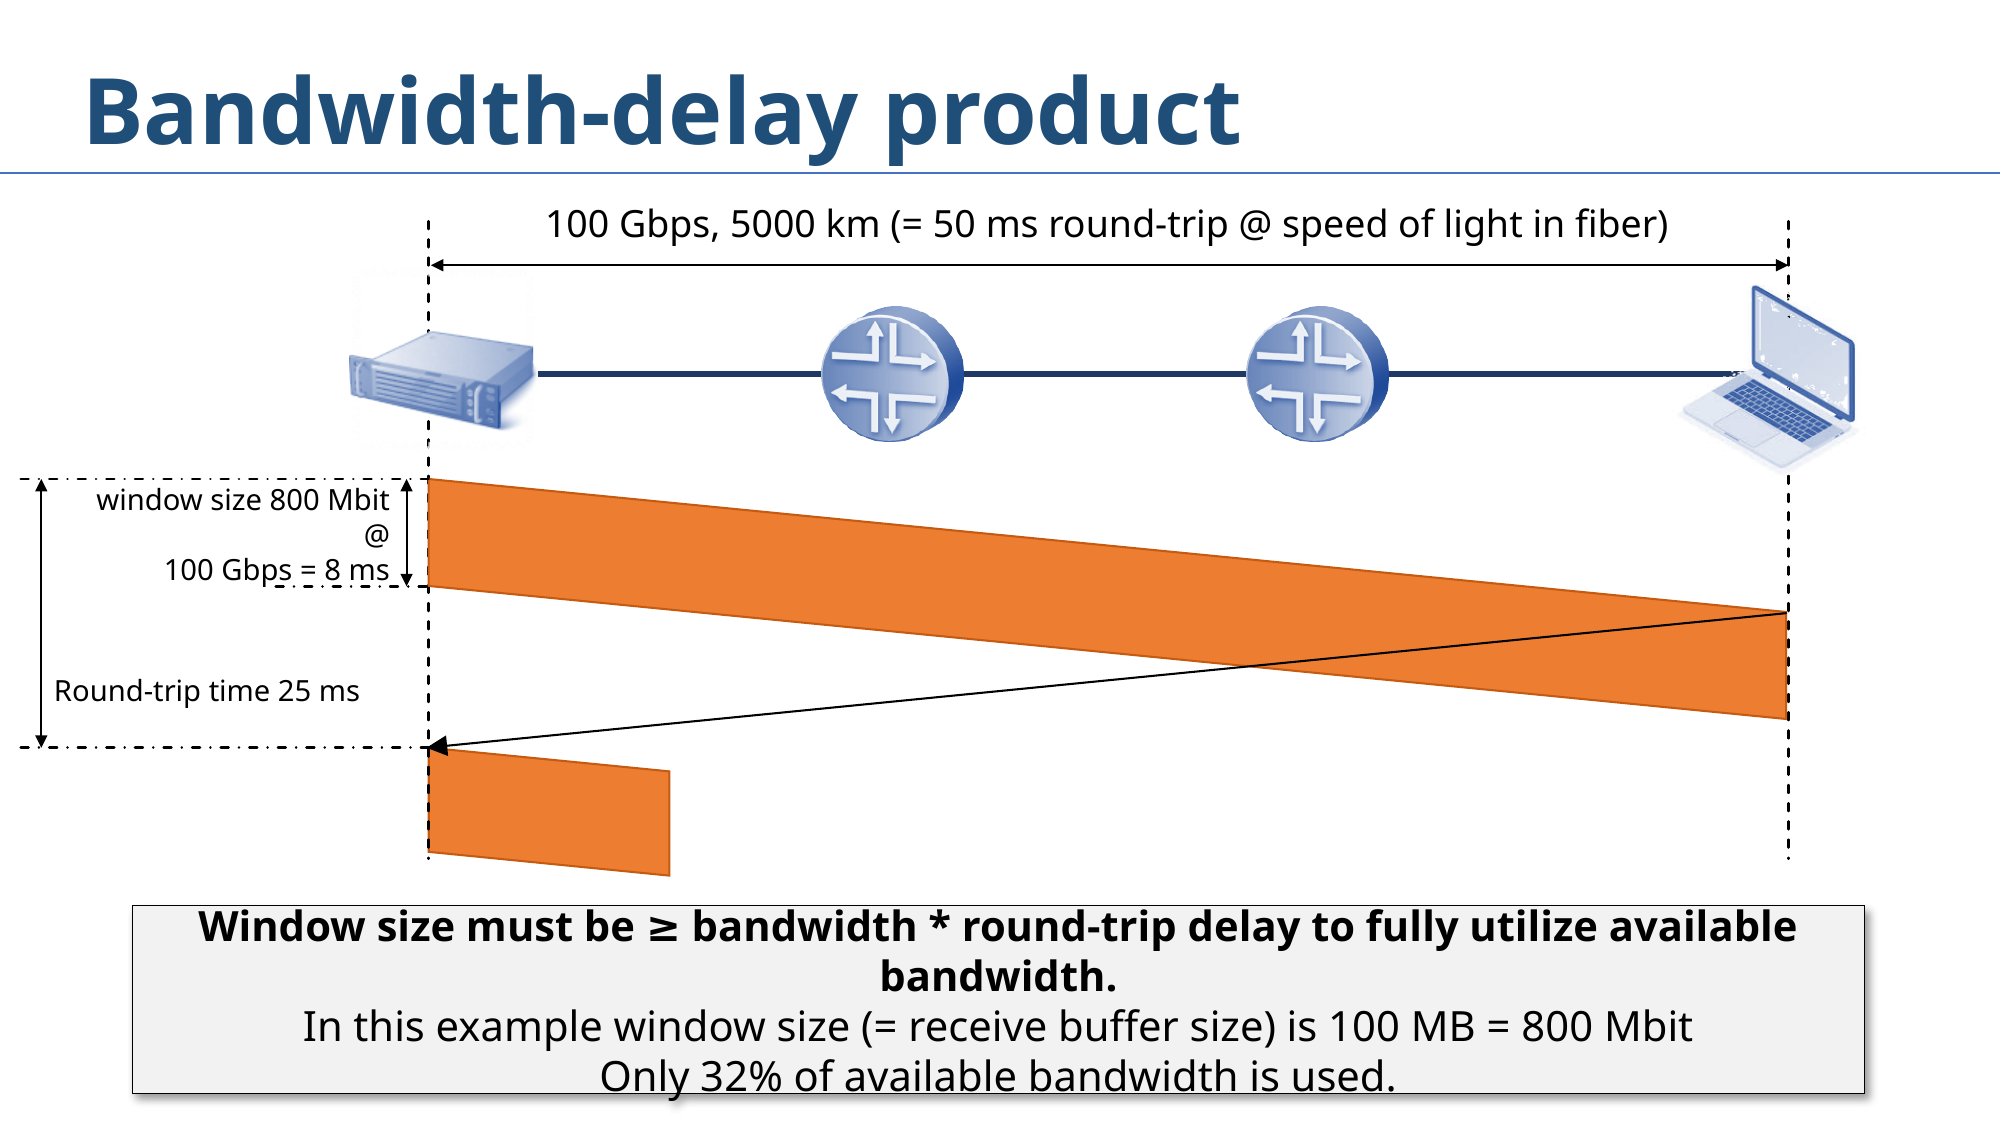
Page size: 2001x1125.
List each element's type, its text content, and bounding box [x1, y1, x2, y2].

picture [821, 306, 964, 442]
text_box Window size must be ≥ bandwidth * round-trip delay to fully utilize available bandwidth. In this example window size (= receive buffer size) is 100 MB = 800 Mbit Only 32% of available bandwidth is used. [132, 905, 1865, 1094]
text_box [426, 613, 1787, 748]
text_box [428, 375, 1789, 859]
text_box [428, 221, 1789, 265]
text_box [490, 859, 671, 877]
text_box 100 Gbps, 5000 km (= 50 ms round-trip @ speed of light in fiber) [428, 176, 1787, 221]
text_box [538, 266, 1789, 374]
picture [349, 265, 538, 454]
title Bandwidth-delay product [67, 54, 1927, 176]
picture [1672, 268, 1882, 480]
text_box window size 800 Mbit @ 100 Gbps = 8 ms [70, 487, 391, 581]
text_box Round-trip time 25 ms [53, 643, 374, 737]
picture [1246, 306, 1389, 442]
